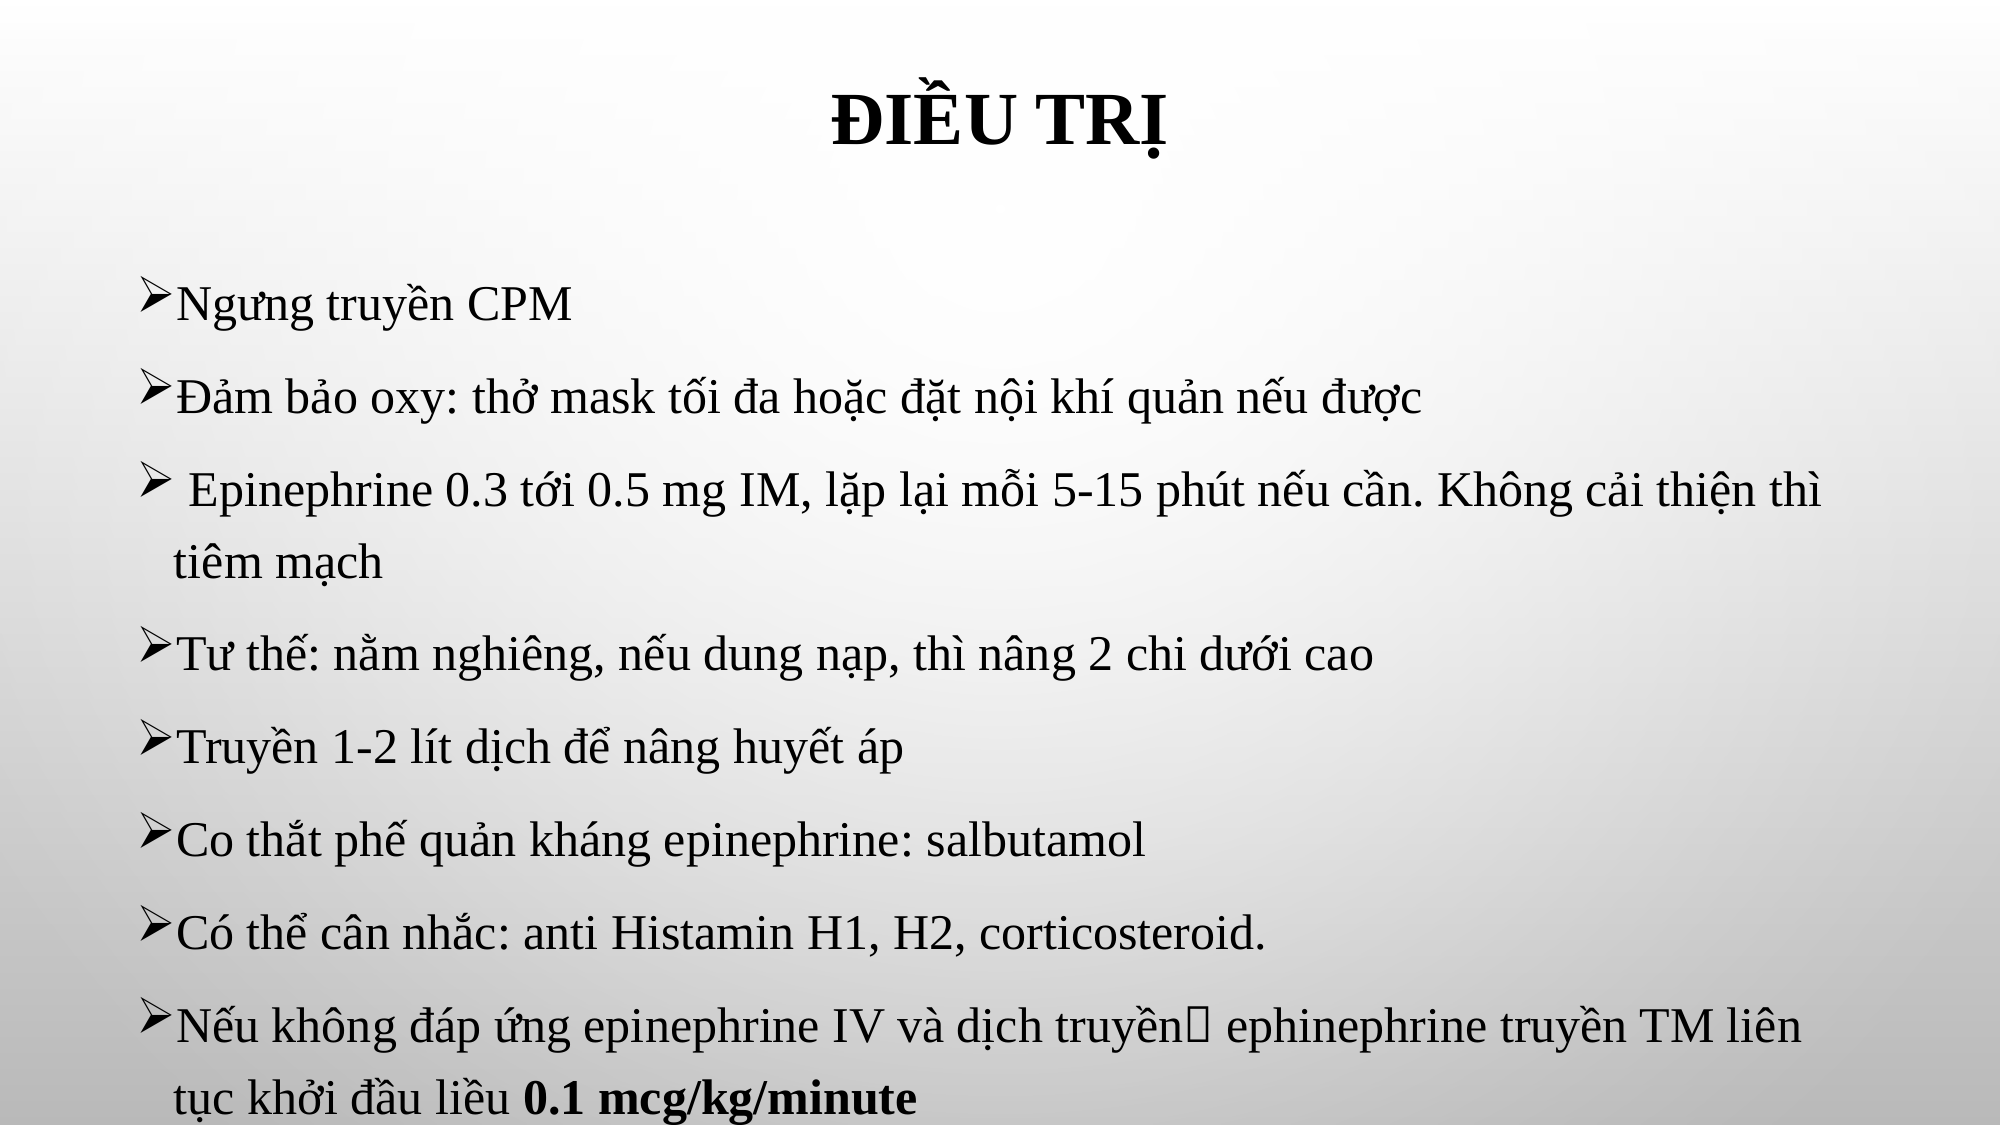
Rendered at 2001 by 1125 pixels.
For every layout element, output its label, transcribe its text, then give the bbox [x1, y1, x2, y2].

title Điều trị [149, 0, 1851, 250]
picture [0, 0, 2000, 1125]
list Ngưng truyền CPM Đảm bảo oxy: thở mask tối đa hoặc đặt nội khí quản nếu được Epinephrine 0.3 tới 0.5 mg IM, lặp lại mỗi 5-15 phút nếu cần. Không cải thiện thì tiêm mạch Tư thế: nằm nghiêng, nếu dung nạp, thì nâng 2 chi dưới cao Truyền 1-2 lít dịch để nâng huyết áp Co thắt phế quản kháng epinephrine: salbutamol Có thể cân nhắc: anti Histamin H1, H2, corticosteroid. Nếu không đáp ứng epinephrine IV và dịch truyền ephinephrine truyền TM liên tục khởi đầu liều 0.1 mcg/kg/minute [121, 250, 1851, 950]
